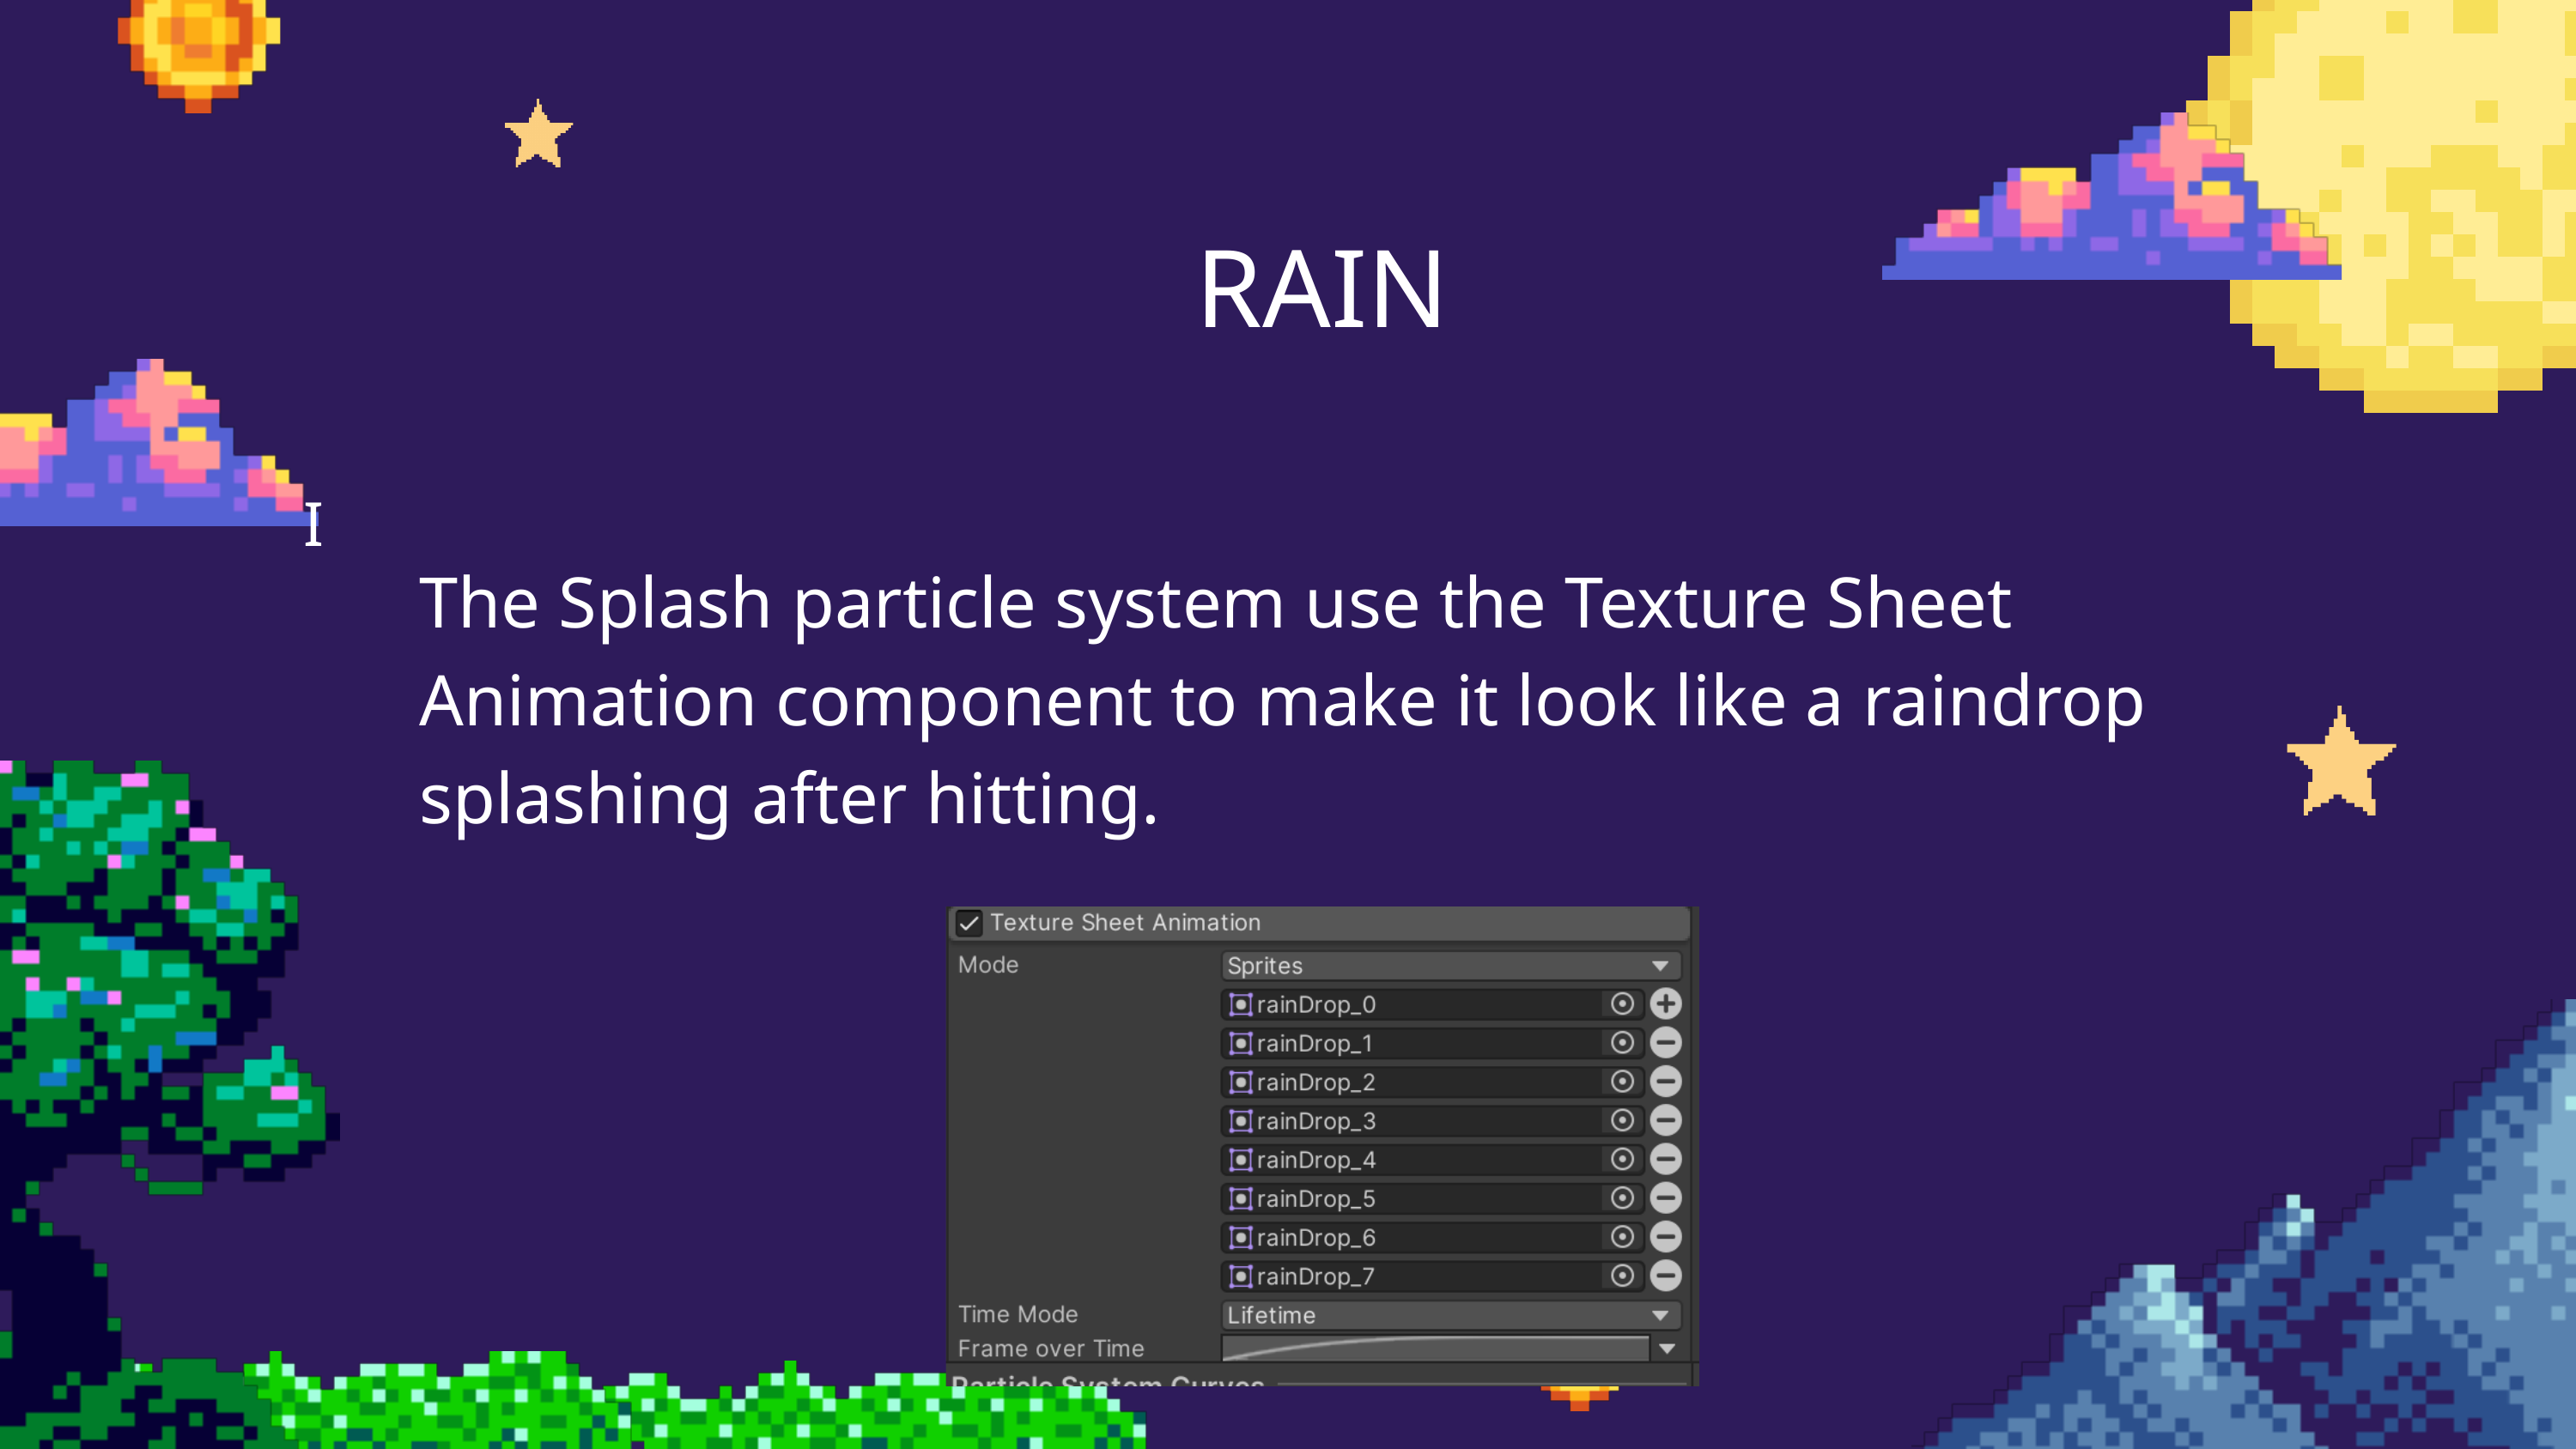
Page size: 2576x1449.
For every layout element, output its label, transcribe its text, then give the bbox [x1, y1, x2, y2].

text_box [1521, 1386, 1639, 1411]
text_box [945, 906, 1699, 1386]
text_box [1911, 999, 2576, 1449]
text_box RAIN [372, 227, 2274, 349]
text_box [2287, 706, 2397, 815]
text_box [2185, 0, 2576, 413]
text_box [505, 99, 574, 167]
text_box [645, 1361, 1160, 1449]
text_box [1881, 112, 2342, 280]
text_box I [303, 473, 2342, 559]
text_box [0, 359, 319, 526]
text_box [0, 761, 341, 1449]
text_box [341, 1351, 645, 1449]
text_box [118, 0, 281, 113]
text_box The Splash particle system use the Texture Sheet Animation component to make it look like a raindrop splashing after hitting. [419, 544, 2226, 838]
